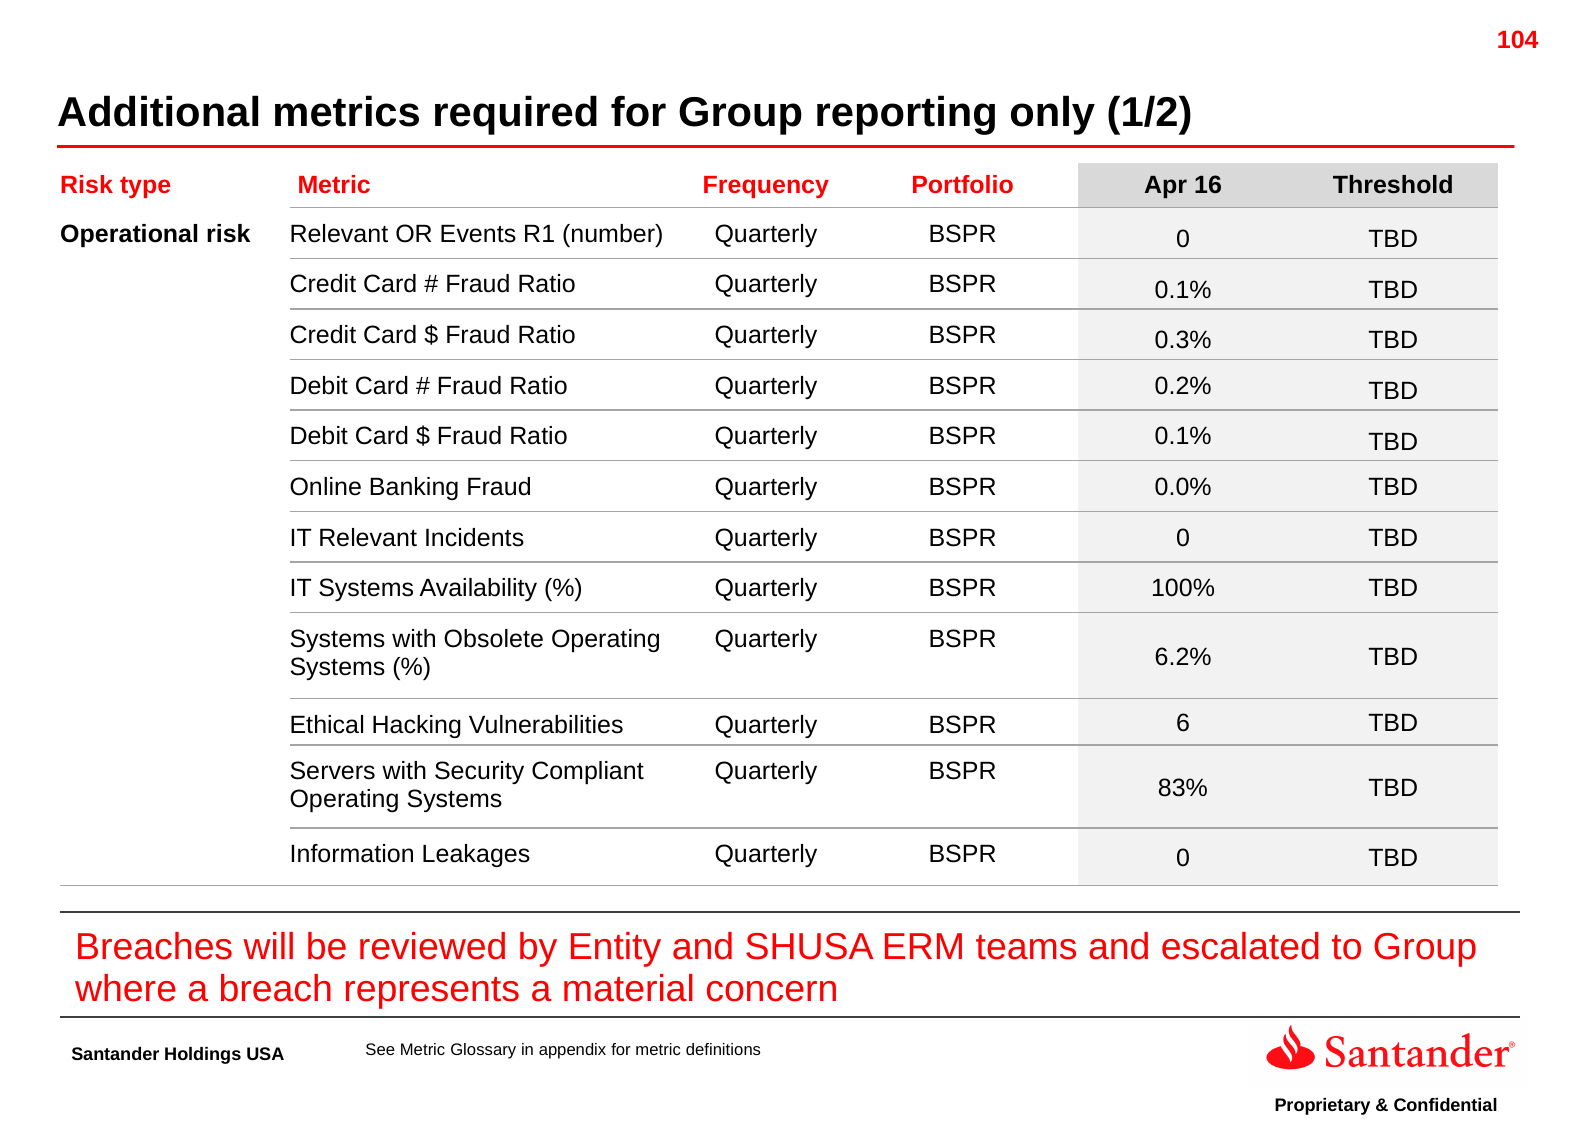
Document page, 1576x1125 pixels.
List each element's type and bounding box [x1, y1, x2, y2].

table_cell [60, 208, 1498, 885]
text_box [365, 1038, 1186, 1059]
picture [1247, 1011, 1528, 1094]
table_header [60, 913, 1520, 1016]
list [57, 74, 1479, 146]
table_header [60, 163, 1498, 208]
